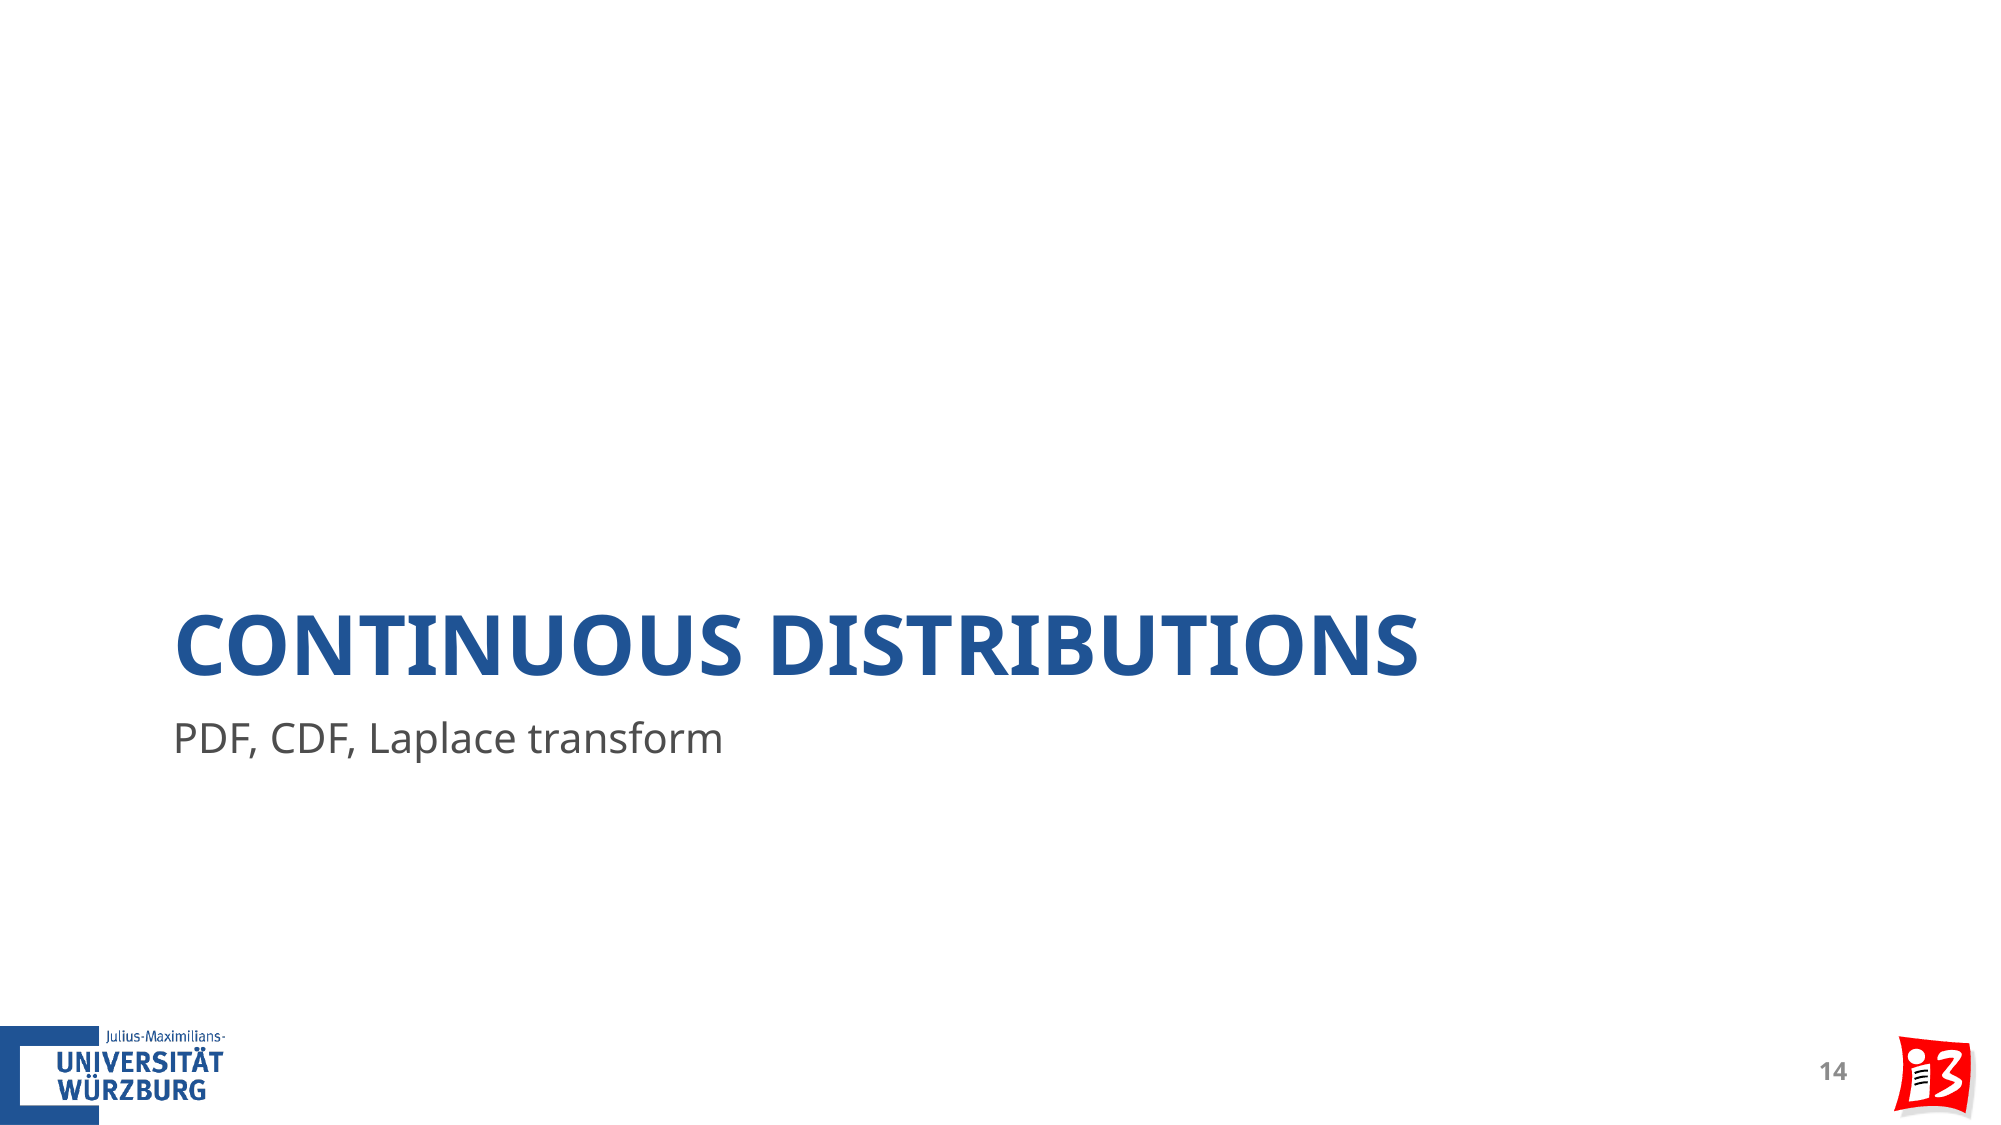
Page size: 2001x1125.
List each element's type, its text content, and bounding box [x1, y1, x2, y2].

title Continuous Distributions [157, 362, 1859, 701]
picture [0, 1026, 225, 1125]
slide_number 14 [1412, 1042, 1863, 1103]
list PDF, CDF, Laplace transform [157, 704, 1858, 951]
